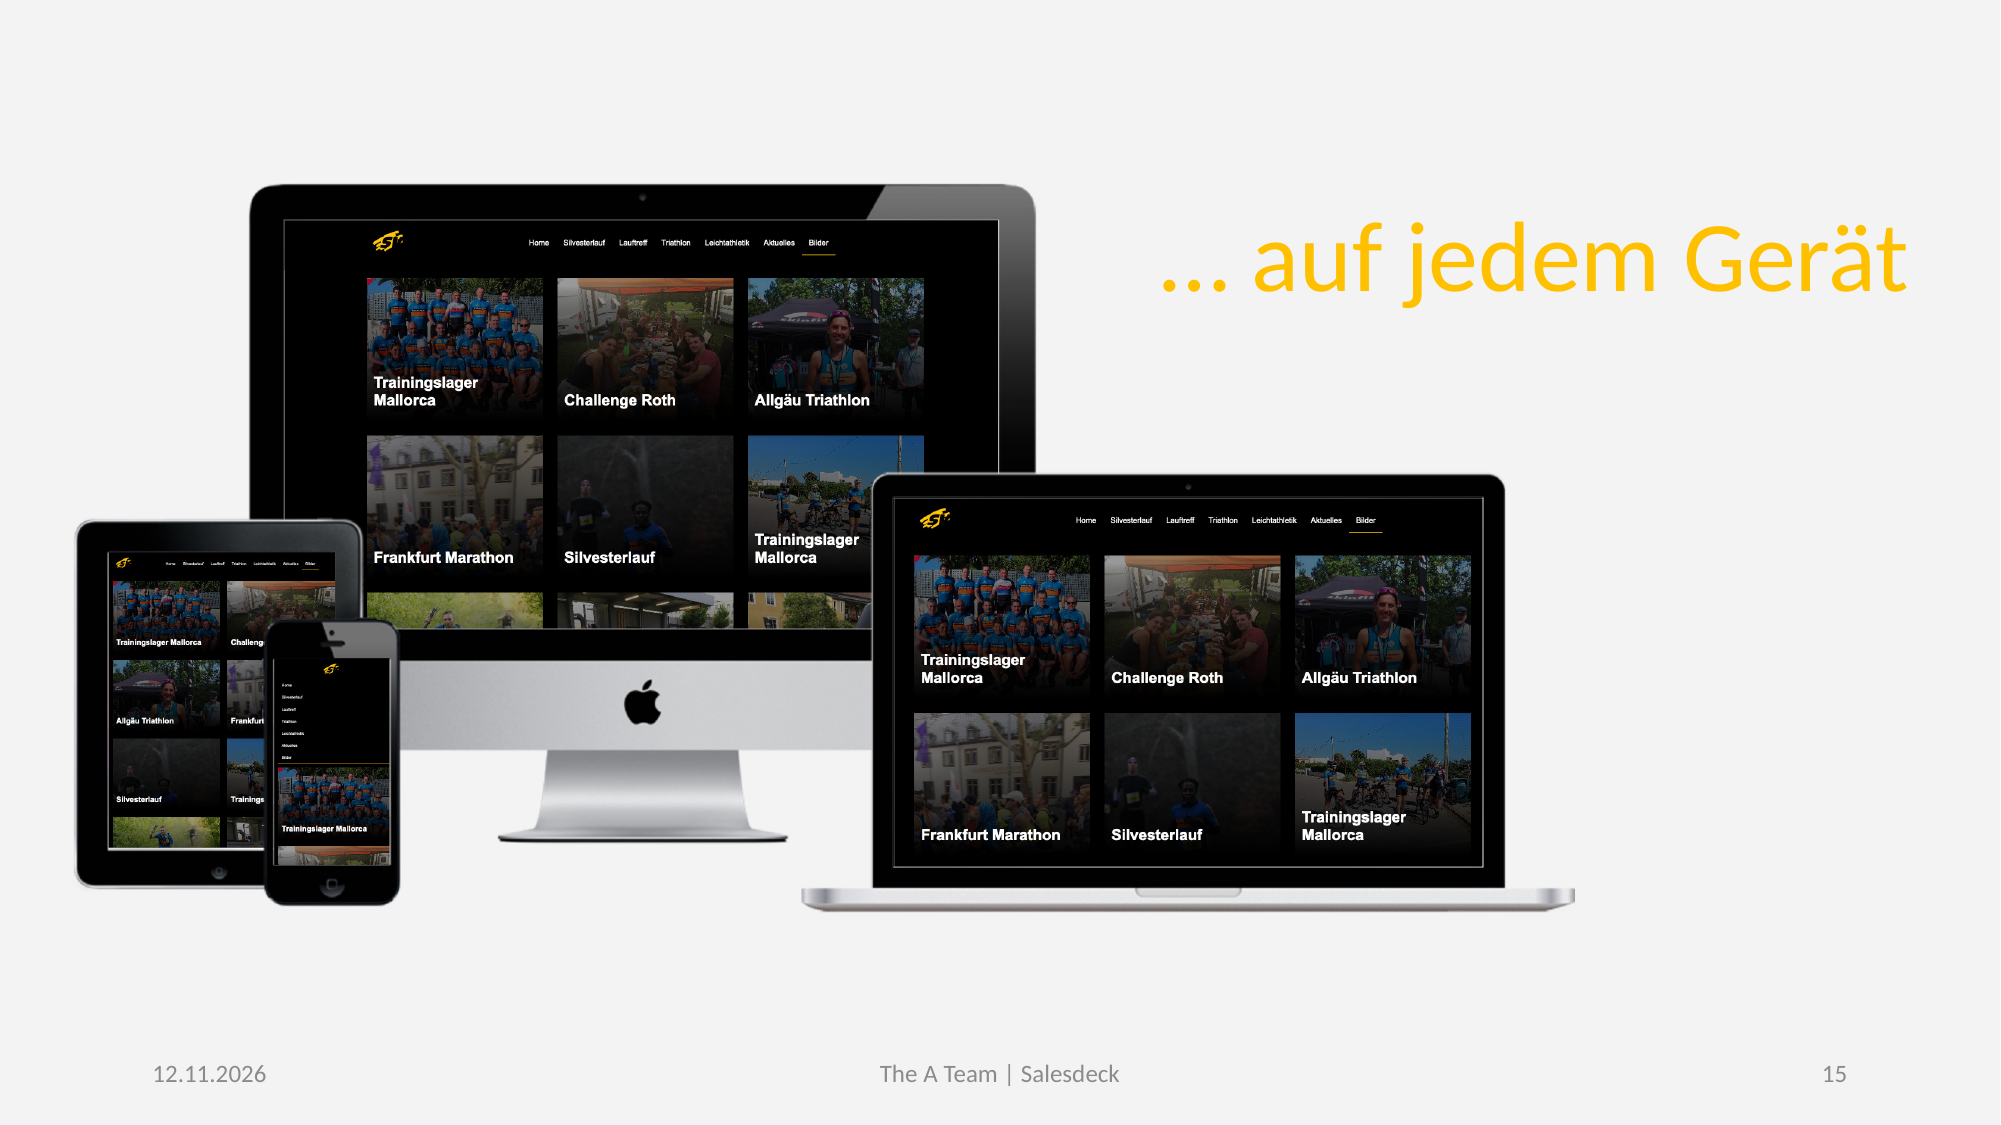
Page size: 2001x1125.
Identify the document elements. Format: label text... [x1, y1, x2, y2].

footer The A Team | Salesdeck [662, 1042, 1338, 1103]
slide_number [137, 1042, 588, 1103]
slide_number 15 [1412, 1042, 1863, 1103]
picture [0, 129, 2000, 996]
